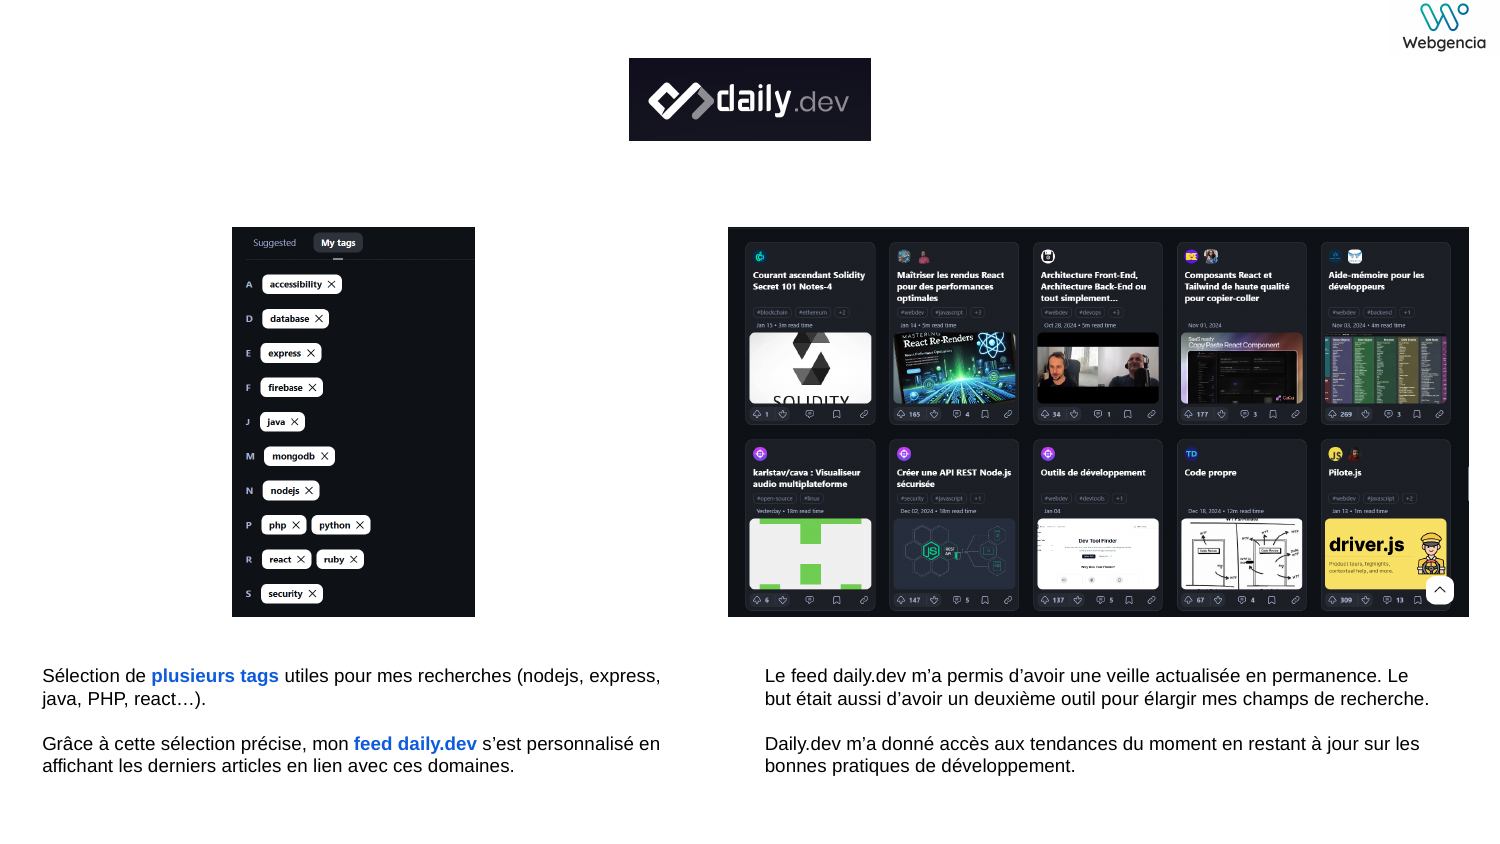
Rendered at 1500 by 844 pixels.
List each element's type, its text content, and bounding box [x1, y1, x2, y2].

picture [629, 58, 871, 141]
picture [1389, 0, 1500, 57]
text_box Le feed daily.dev m’a permis d’avoir une veille actualisée en permanence. Le but était aussi d’avoir un deuxième outil pour élargir mes champs de recherche. Daily.dev m’a donné accès aux tendances du moment en restant à jour sur les bonnes pratiques de développement. [749, 656, 1447, 784]
text_box Sélection de plusieurs tags utiles pour mes recherches (nodejs, express, java, PHP, react…). Grâce à cette sélection précise, mon feed daily.dev s’est personnalisé en affichant les derniers articles en lien avec ces domaines. [27, 656, 680, 784]
picture [231, 226, 475, 617]
picture [728, 226, 1469, 617]
